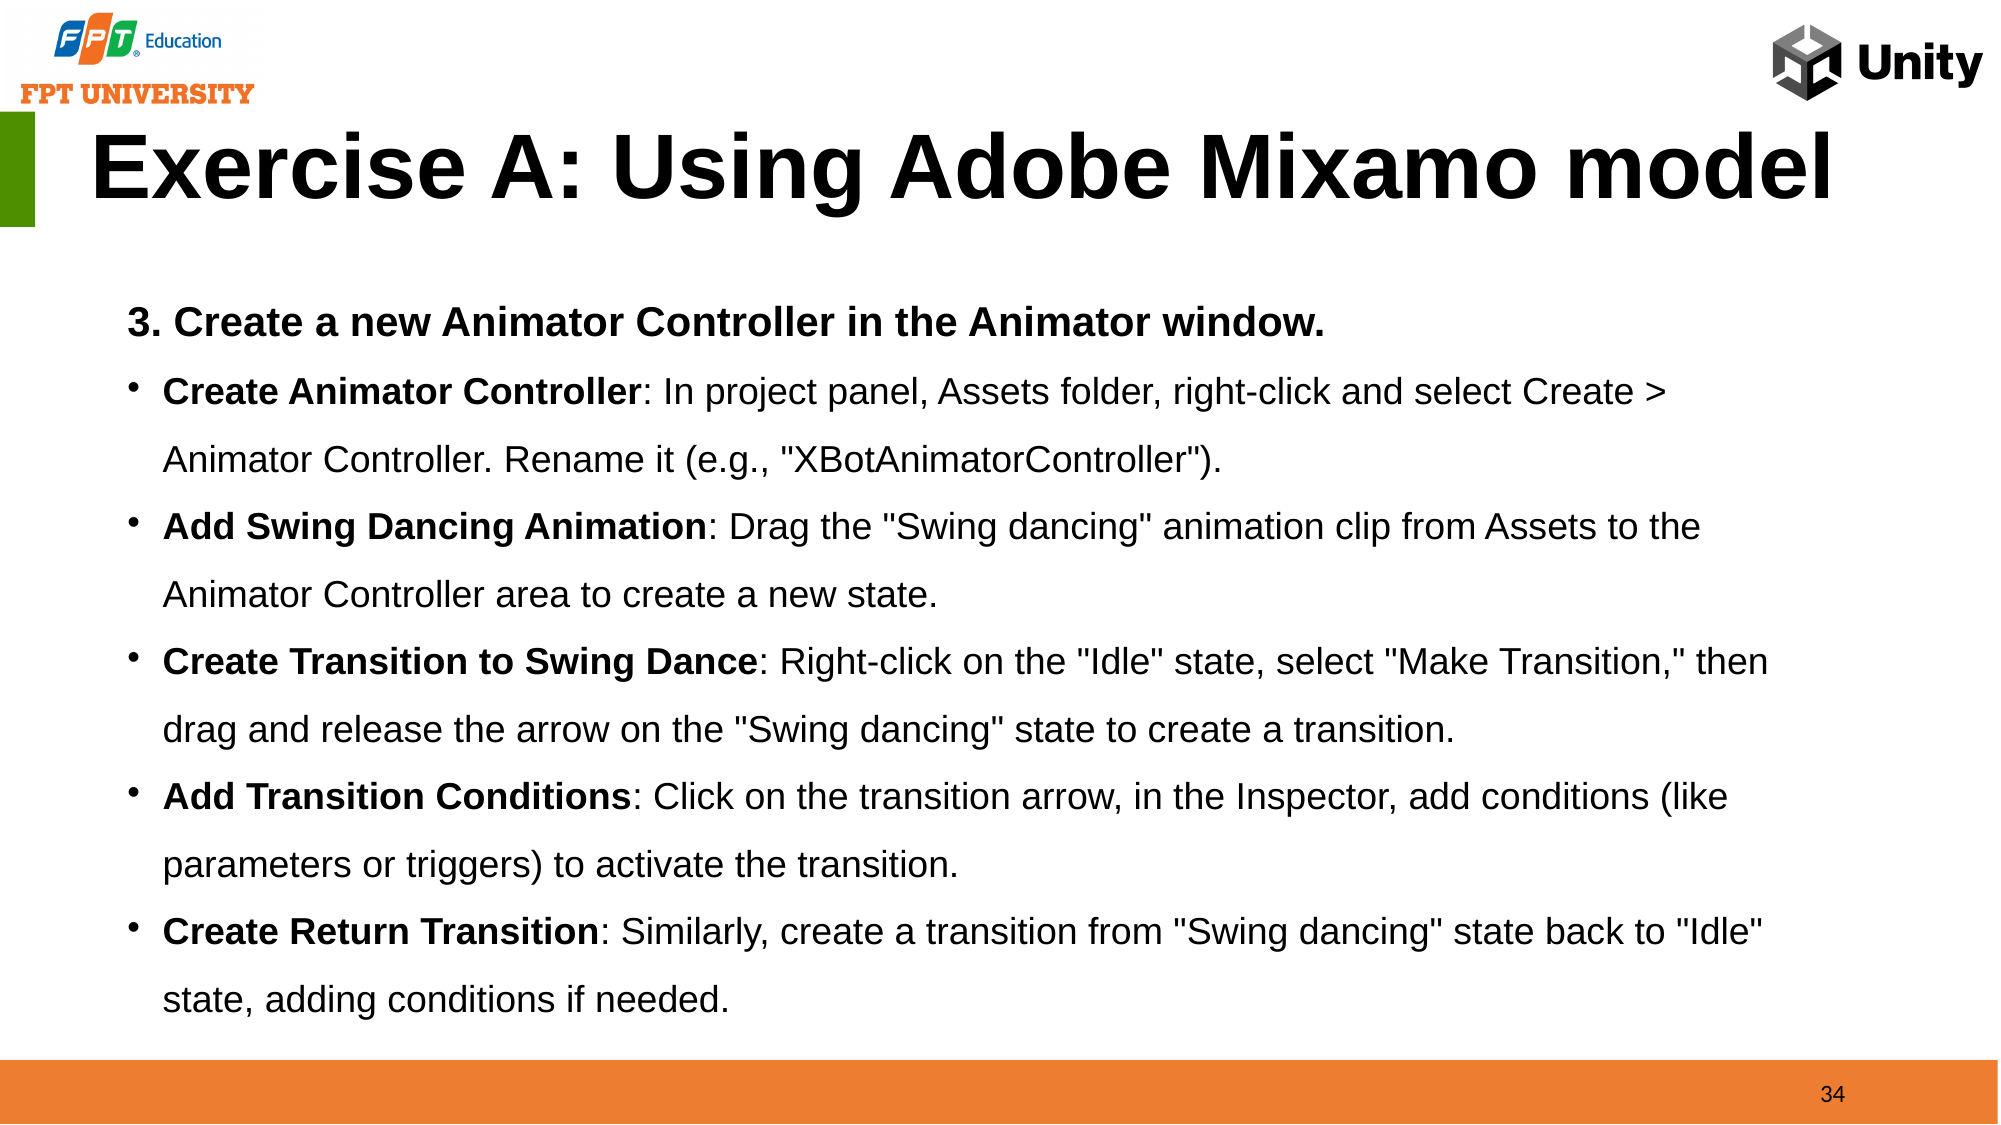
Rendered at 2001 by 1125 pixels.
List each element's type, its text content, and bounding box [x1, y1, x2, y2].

text_box 3. Create a new Animator Controller in the Animator window. Create Animator Controller: In project panel, Assets folder, right-click and select Create > Animator Controller. Rename it (e.g., "XBotAnimatorController"). Add Swing Dancing Animation: Drag the "Swing dancing" animation clip from Assets to the Animator Controller area to create a new state. Create Transition to Swing Dance: Right-click on the "Idle" state, select "Make Transition," then drag and release the arrow on the "Swing dancing" state to create a transition. Add Transition Conditions: Click on the transition arrow, in the Inspector, add conditions (like parameters or triggers) to activate the transition. Create Return Transition: Similarly, create a transition from "Swing dancing" state back to "Idle" state, adding conditions if needed. [112, 262, 1800, 977]
picture [1765, 0, 1992, 126]
slide_number 34 [1412, 1063, 1861, 1122]
text_box Exercise A: Using Adobe Mixamo model [37, 111, 1975, 227]
picture [4, 4, 263, 109]
